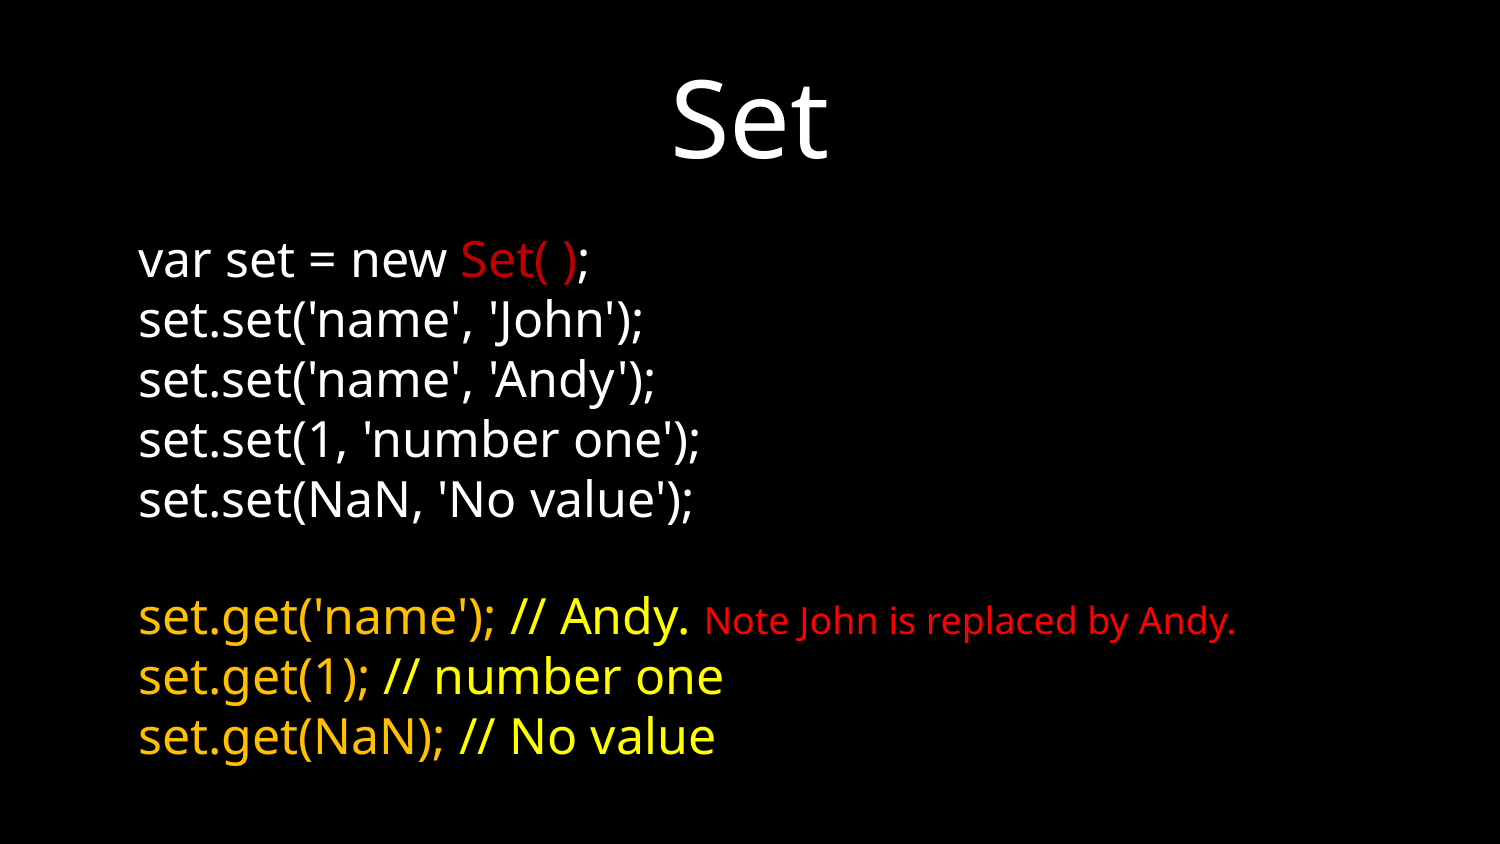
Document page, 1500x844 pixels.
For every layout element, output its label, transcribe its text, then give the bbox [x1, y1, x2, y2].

list var set = new Set( ); set.set('name', 'John'); set.set('name', 'Andy'); set.set(1, 'number one'); set.set(NaN, 'No value'); set.get('name'); // Andy. Note John is replaced by Andy. set.get(1); // number one set.get(NaN); // No value [109, 224, 1391, 768]
title Set [109, 21, 1391, 209]
